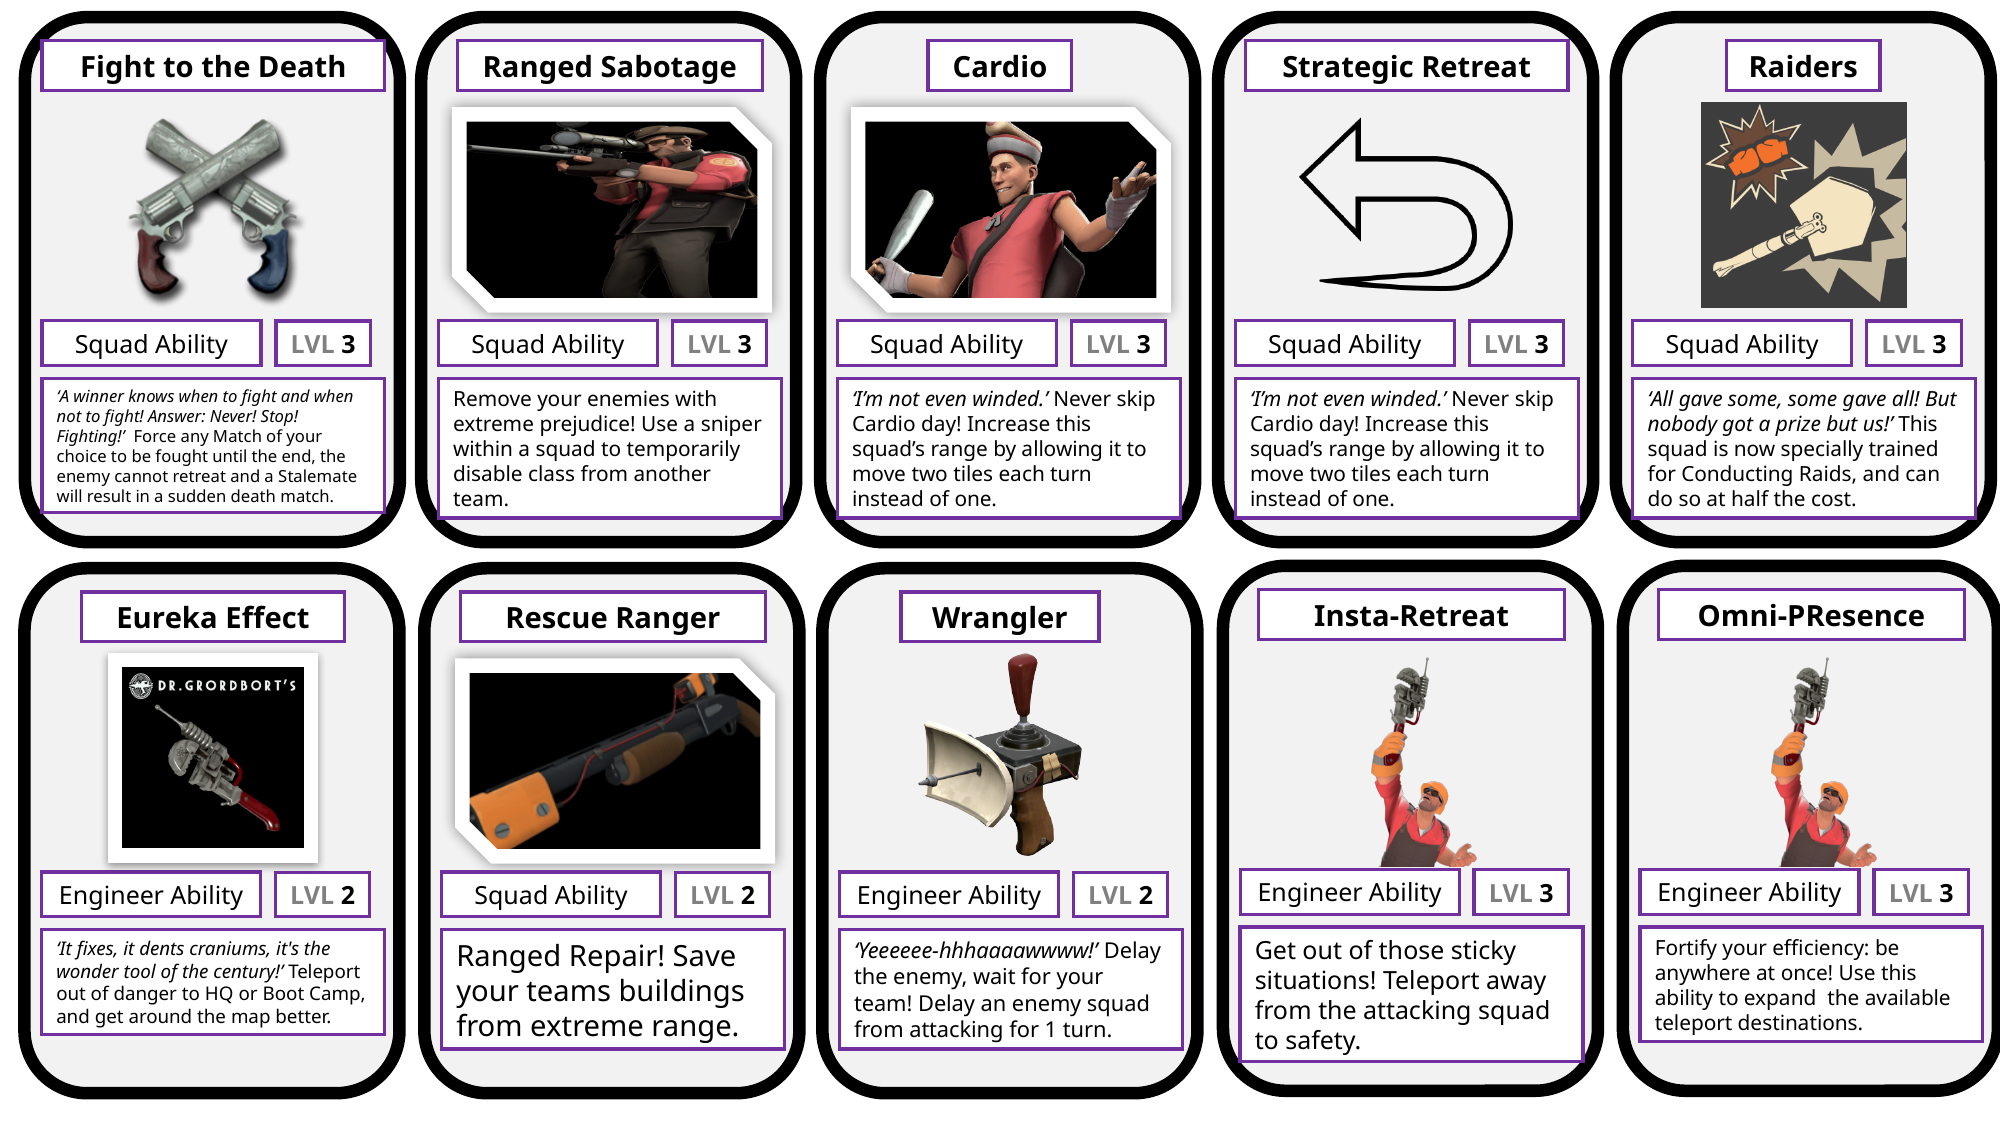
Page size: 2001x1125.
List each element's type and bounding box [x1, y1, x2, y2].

text_box [1218, 17, 1594, 543]
text_box [421, 17, 797, 543]
text_box [1222, 565, 1598, 1091]
text_box [1622, 565, 1998, 1091]
picture [1701, 103, 1907, 308]
text_box [822, 568, 1198, 1094]
text_box [24, 568, 400, 1094]
text_box [424, 568, 800, 1094]
text_box [1615, 17, 1991, 543]
text_box [24, 17, 400, 543]
text_box [820, 17, 1196, 543]
